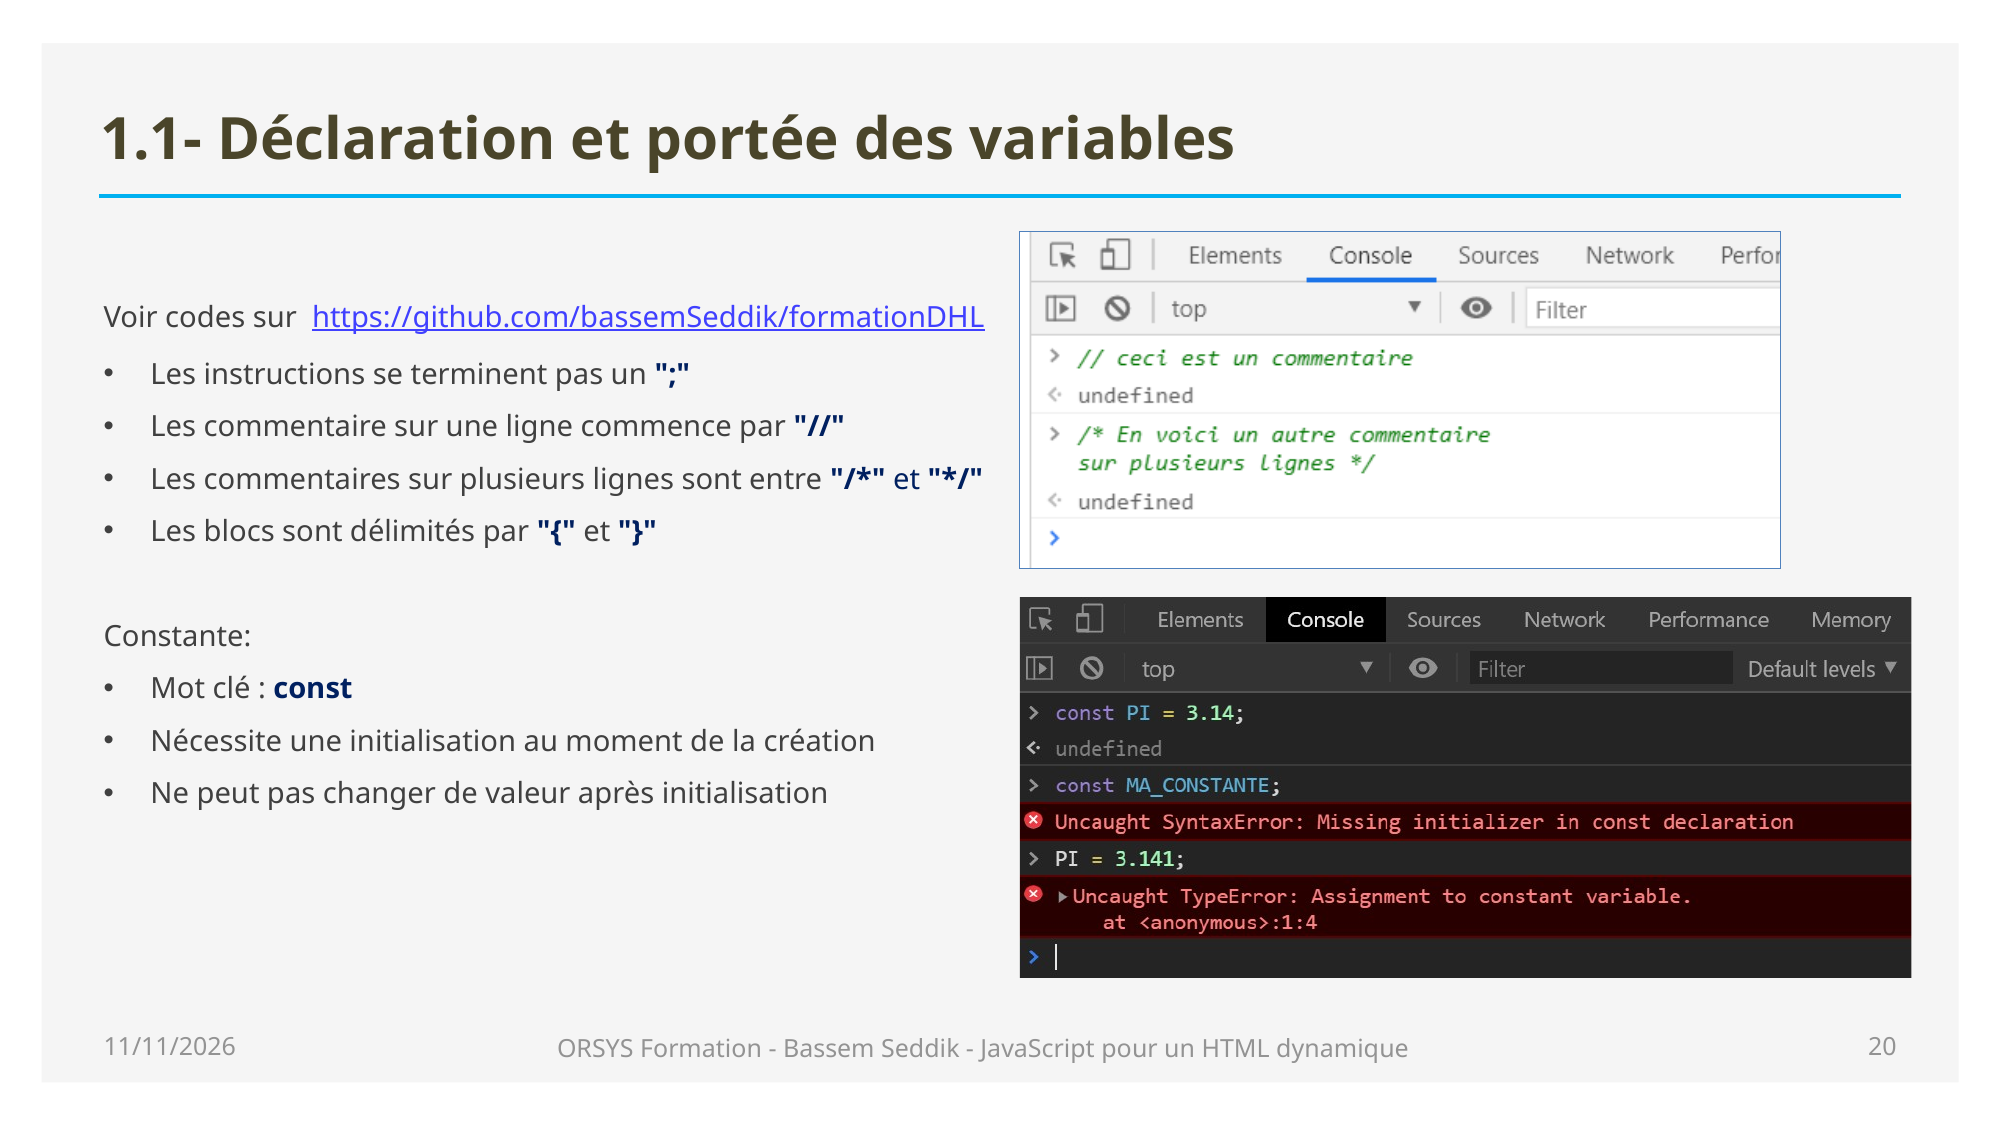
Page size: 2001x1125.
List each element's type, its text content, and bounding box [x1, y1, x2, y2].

footer ORSYS Formation - Bassem Seddik - JavaScript pour un HTML dynamique [340, 1017, 1626, 1078]
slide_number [88, 1017, 340, 1078]
title 1.1- Déclaration et portée des variables [85, 73, 1888, 179]
picture [1019, 231, 1781, 569]
list Voir codes sur https://github.com/bassemSeddik/formationDHL Les instructions se terminent pas un ";" Les commentaire sur une ligne commence par "//" Les commentaires sur plusieurs lignes sont entre "/*" et "*/" Les blocs sont délimités par "{" et "}" Constante: Mot clé : const Nécessite une initialisation au moment de la création Ne peut pas changer de valeur après initialisation [88, 235, 1627, 978]
slide_number 20 [1626, 1017, 1912, 1078]
text_box [1019, 597, 1912, 978]
